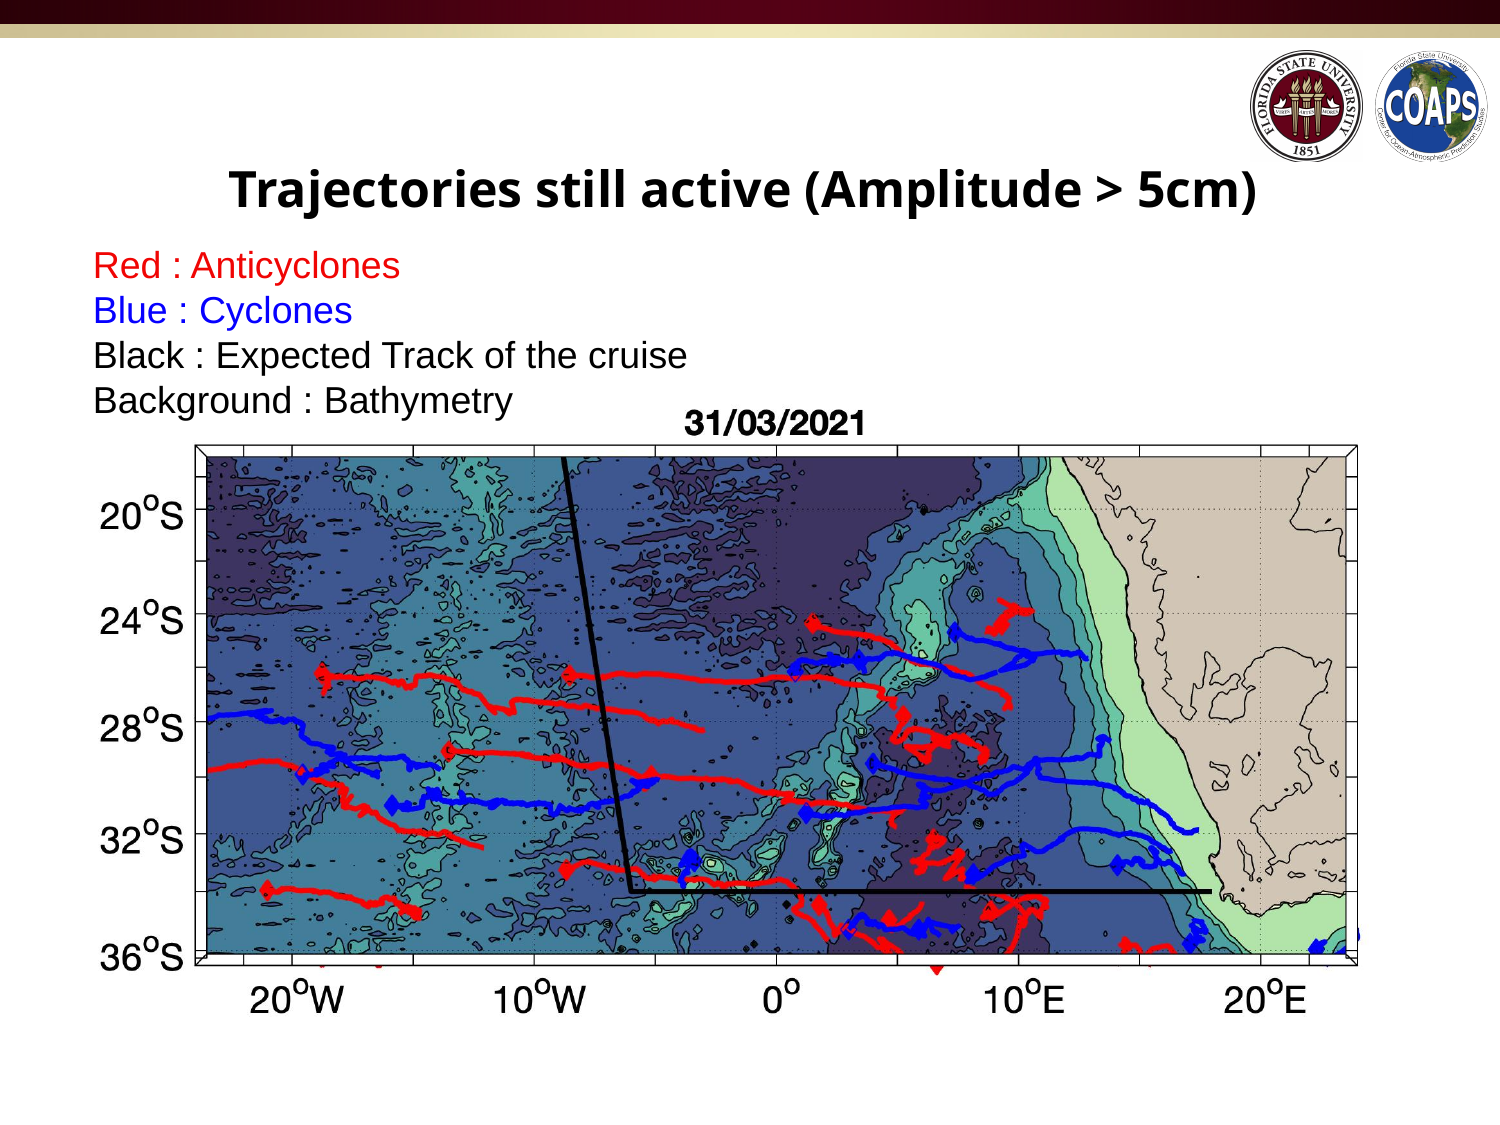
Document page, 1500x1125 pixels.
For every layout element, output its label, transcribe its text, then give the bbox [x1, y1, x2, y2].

picture [1250, 50, 1363, 116]
text_box Trajectories still active (Amplitude > 5cm) [0, 116, 1500, 161]
picture [0, 0, 1500, 38]
picture [0, 162, 1500, 1125]
picture [1374, 50, 1488, 116]
